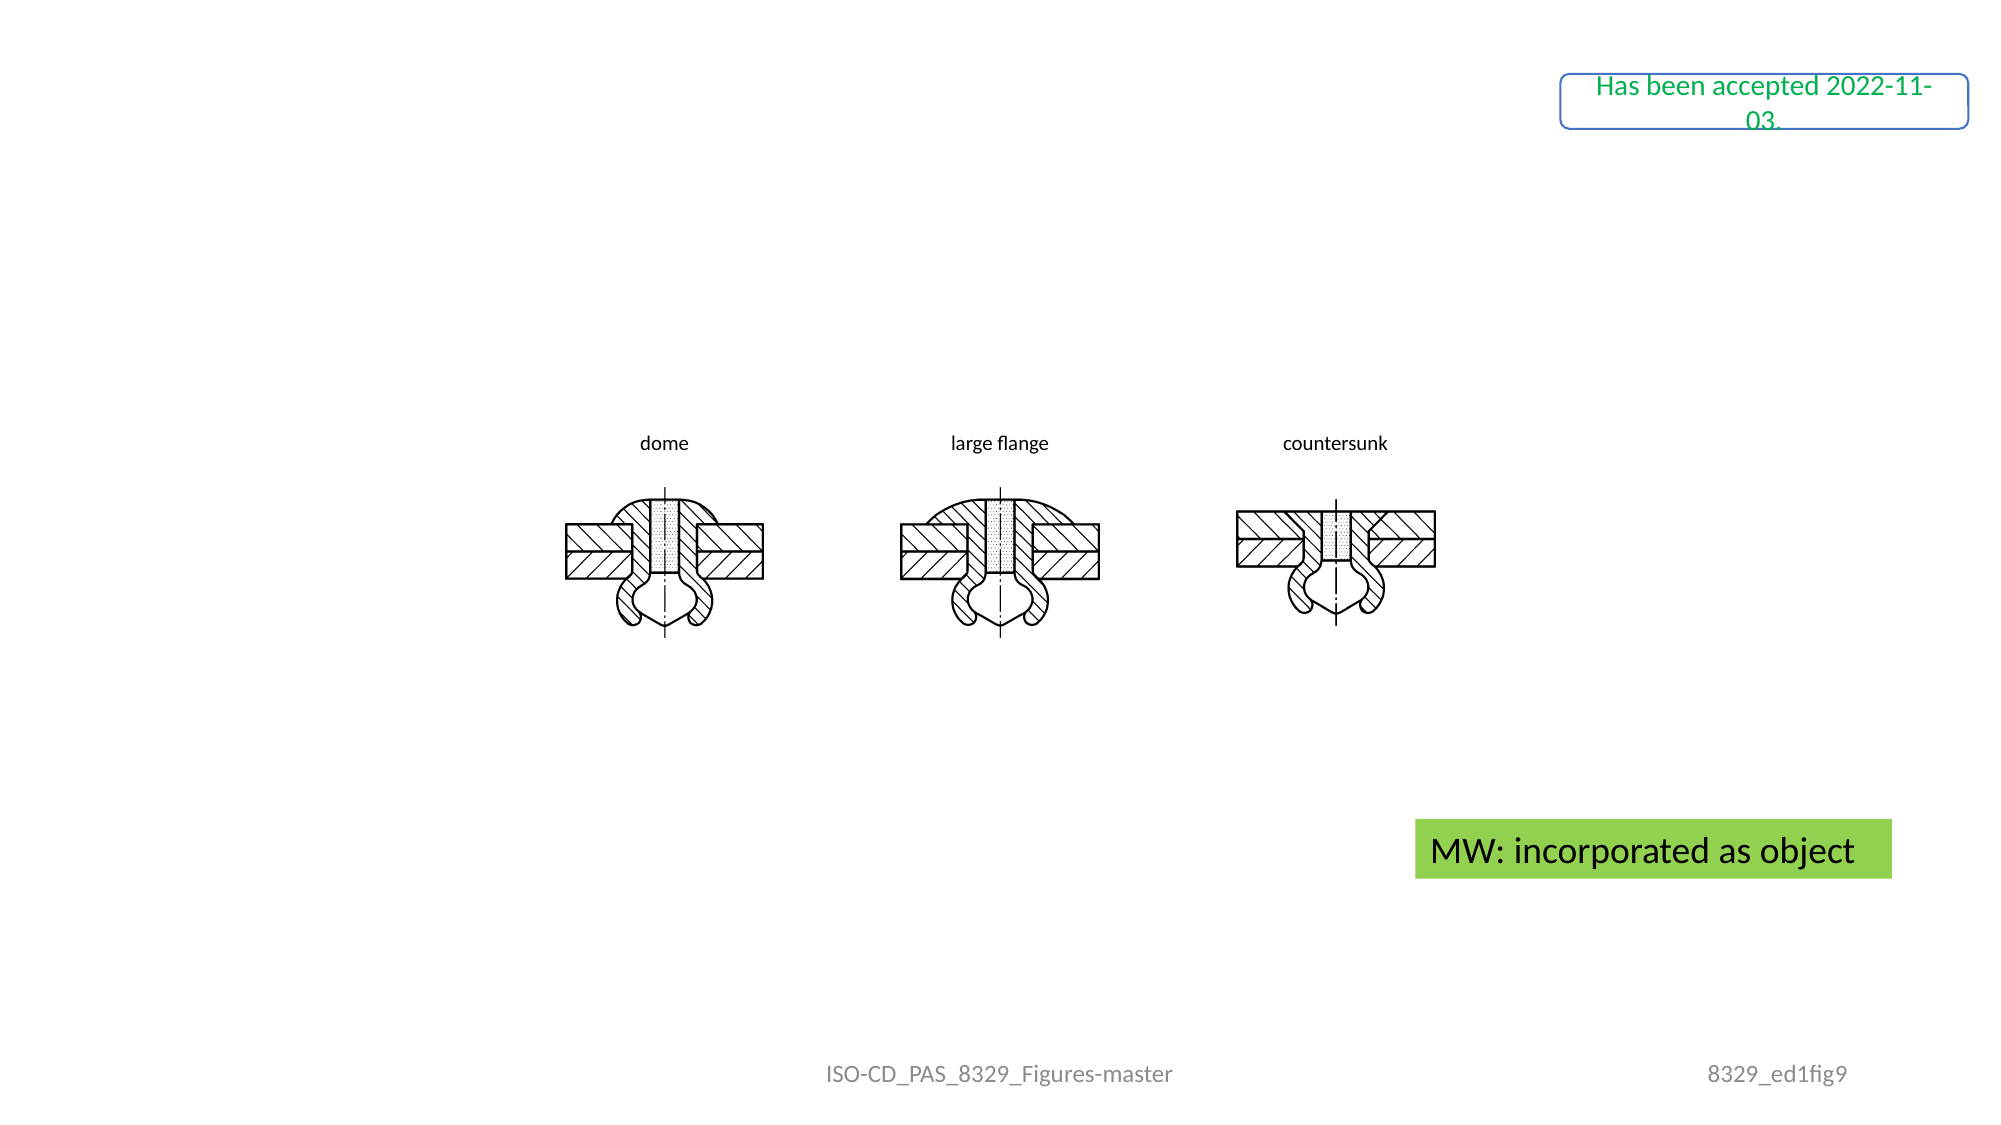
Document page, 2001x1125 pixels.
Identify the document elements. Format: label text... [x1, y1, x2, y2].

text_box MW: incorporated as object [1415, 818, 1892, 879]
footer ISO-CD_PAS_8329_Figures-master [662, 1042, 1338, 1103]
slide_number 8329_ed1fig9 [1412, 1042, 1863, 1103]
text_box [565, 421, 1436, 638]
text_box Has been accepted 2022-11-03. [1559, 72, 1970, 130]
